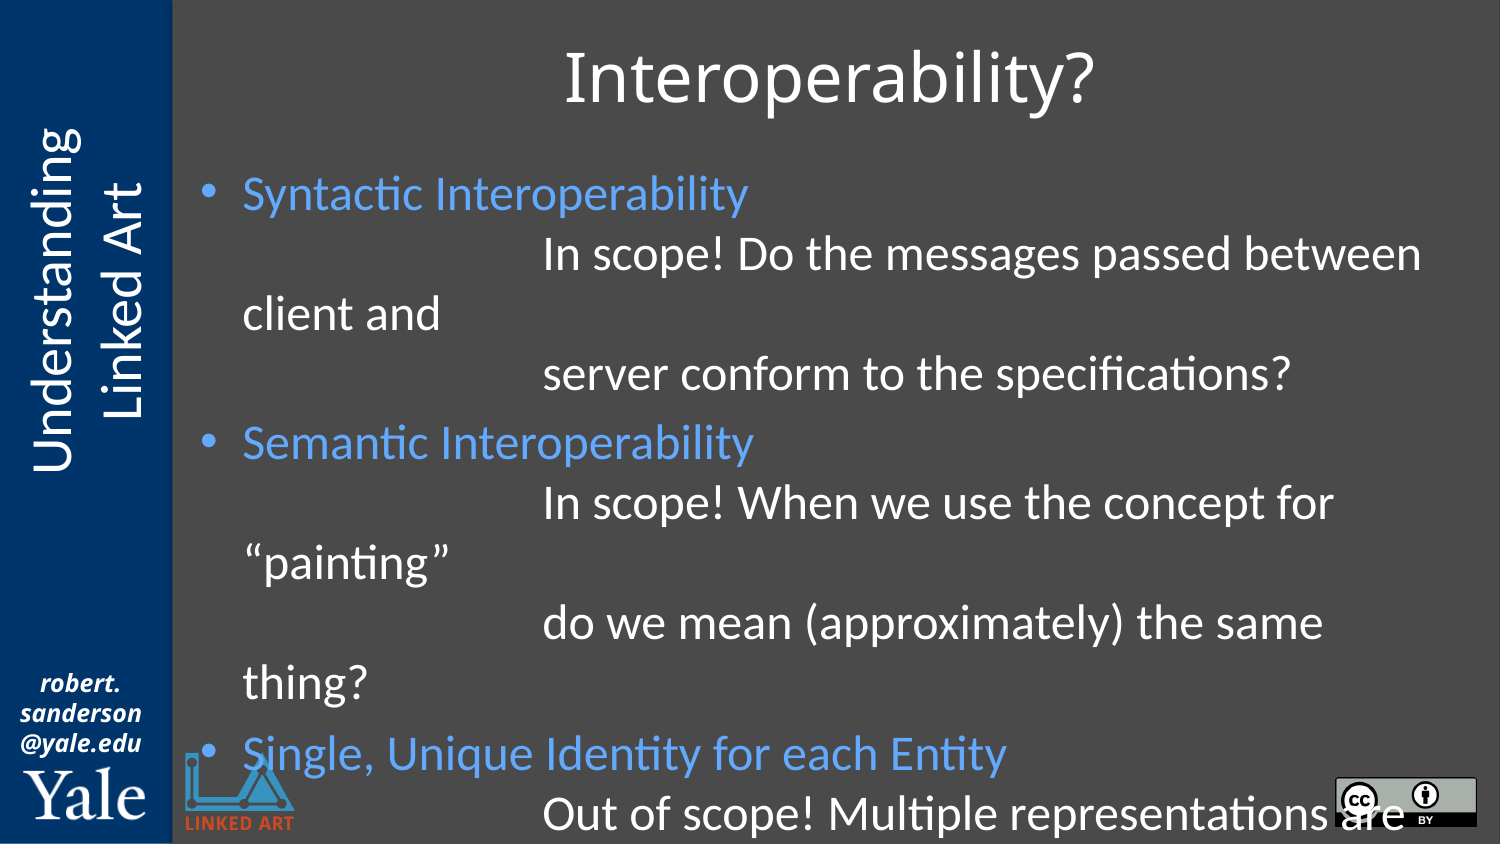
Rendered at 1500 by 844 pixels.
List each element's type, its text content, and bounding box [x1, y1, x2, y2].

picture [1335, 777, 1477, 827]
picture [23, 731, 149, 844]
title Interoperability? [183, 9, 1477, 141]
list Syntactic Interoperability In scope! Do the messages passed between client and server conform to the specifications? Semantic Interoperability In scope! When we use the concept for “painting” do we mean (approximately) the same thing? Single, Unique Identity for each Entity Out of scope! Multiple representations are necessary, useful, and important [185, 152, 1477, 761]
picture [184, 752, 295, 844]
